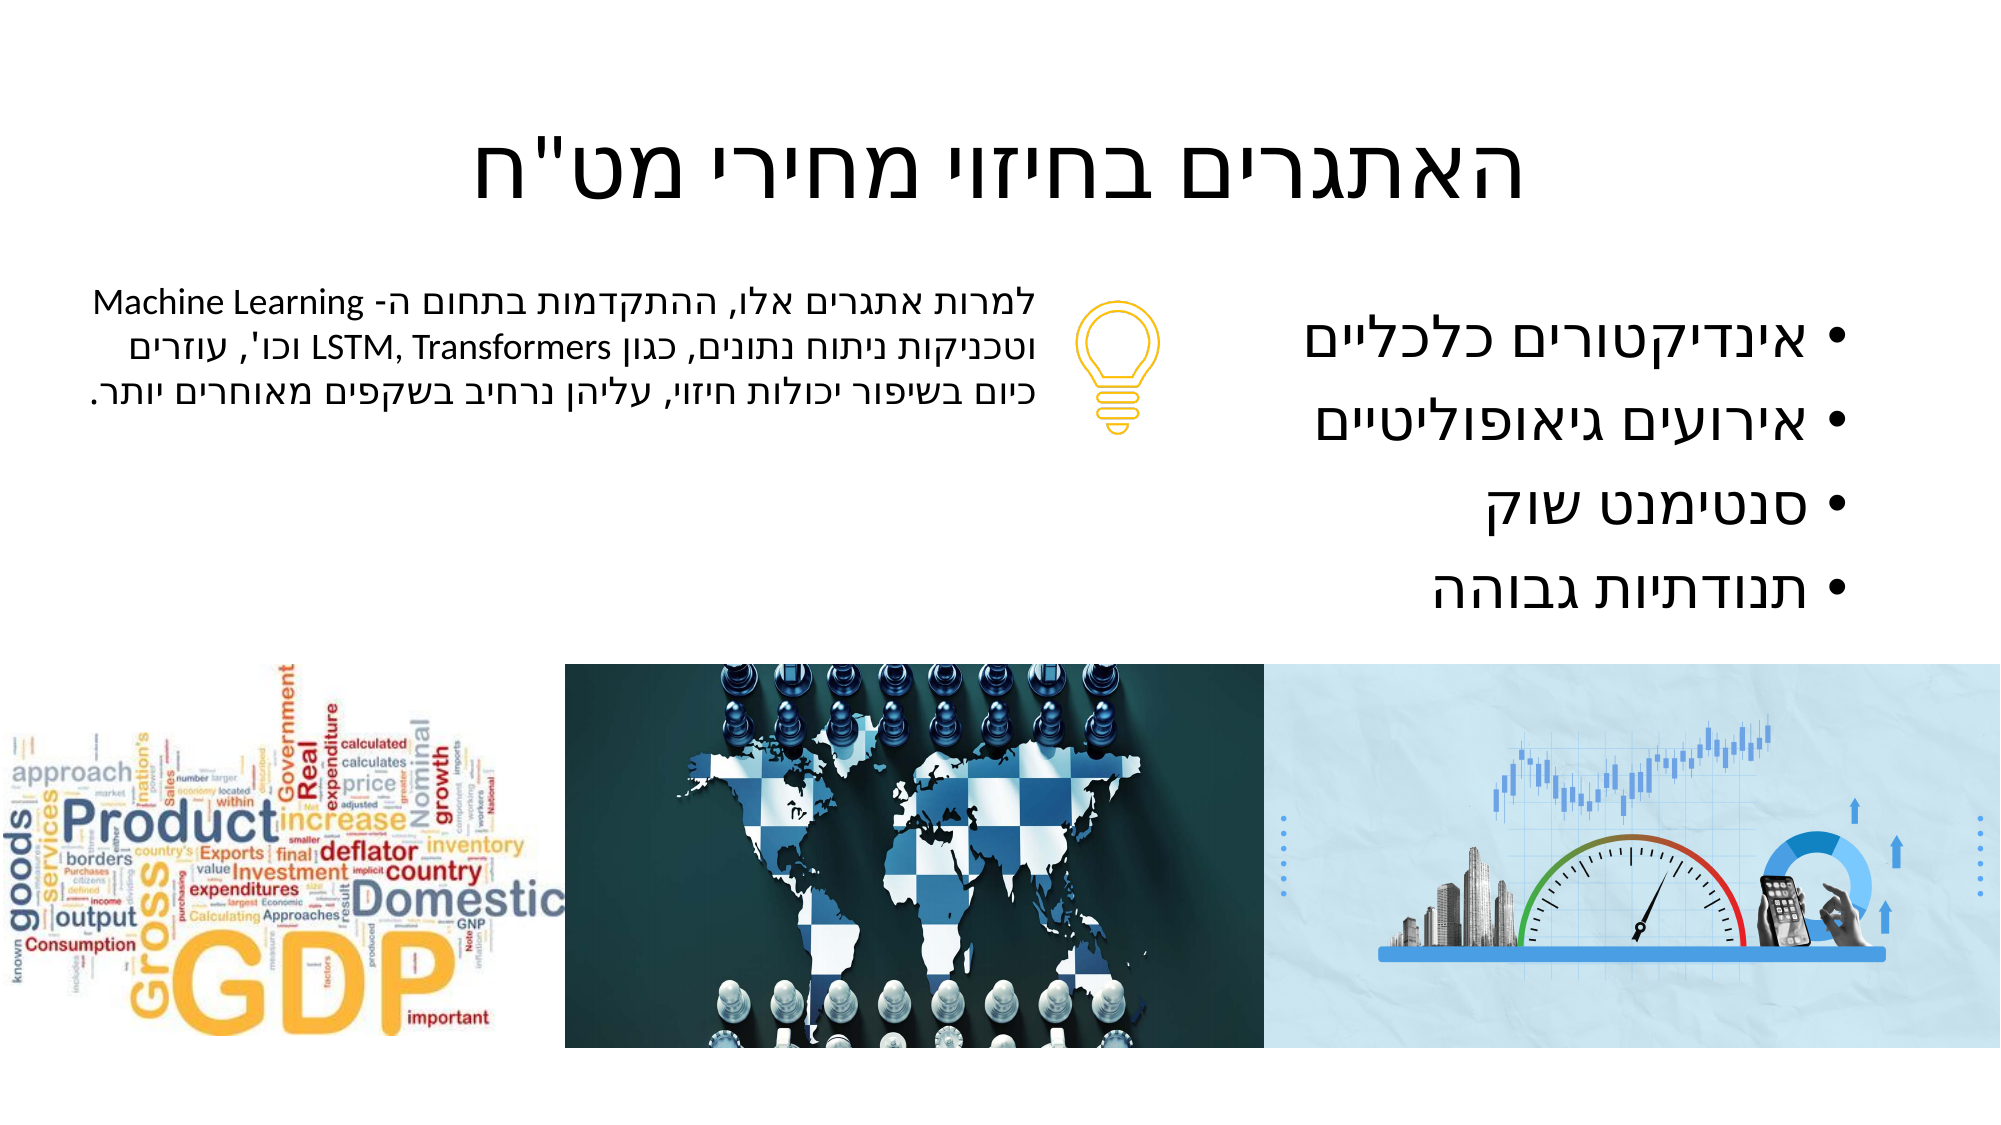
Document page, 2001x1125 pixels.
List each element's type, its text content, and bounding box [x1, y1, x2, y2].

text_box למרות אתגרים אלו, ההתקדמות בתחום ה- Machine Learning וטכניקות ניתוח נתונים, כגון LSTM, Transformers וכו', עוזרים כיום בשיפור יכולות חיזוי, עליהן נרחיב בשקפים מאוחרים יותר. [58, 269, 1053, 420]
picture [1042, 292, 1193, 443]
picture [3, 664, 2000, 1048]
title האתגרים בחיזוי מחירי מט"ח [137, 59, 1863, 278]
list אינדיקטורים כלכליים אירועים גיאופוליטיים סנטימנט שוק תנודתיות גבוהה [1264, 299, 1863, 645]
